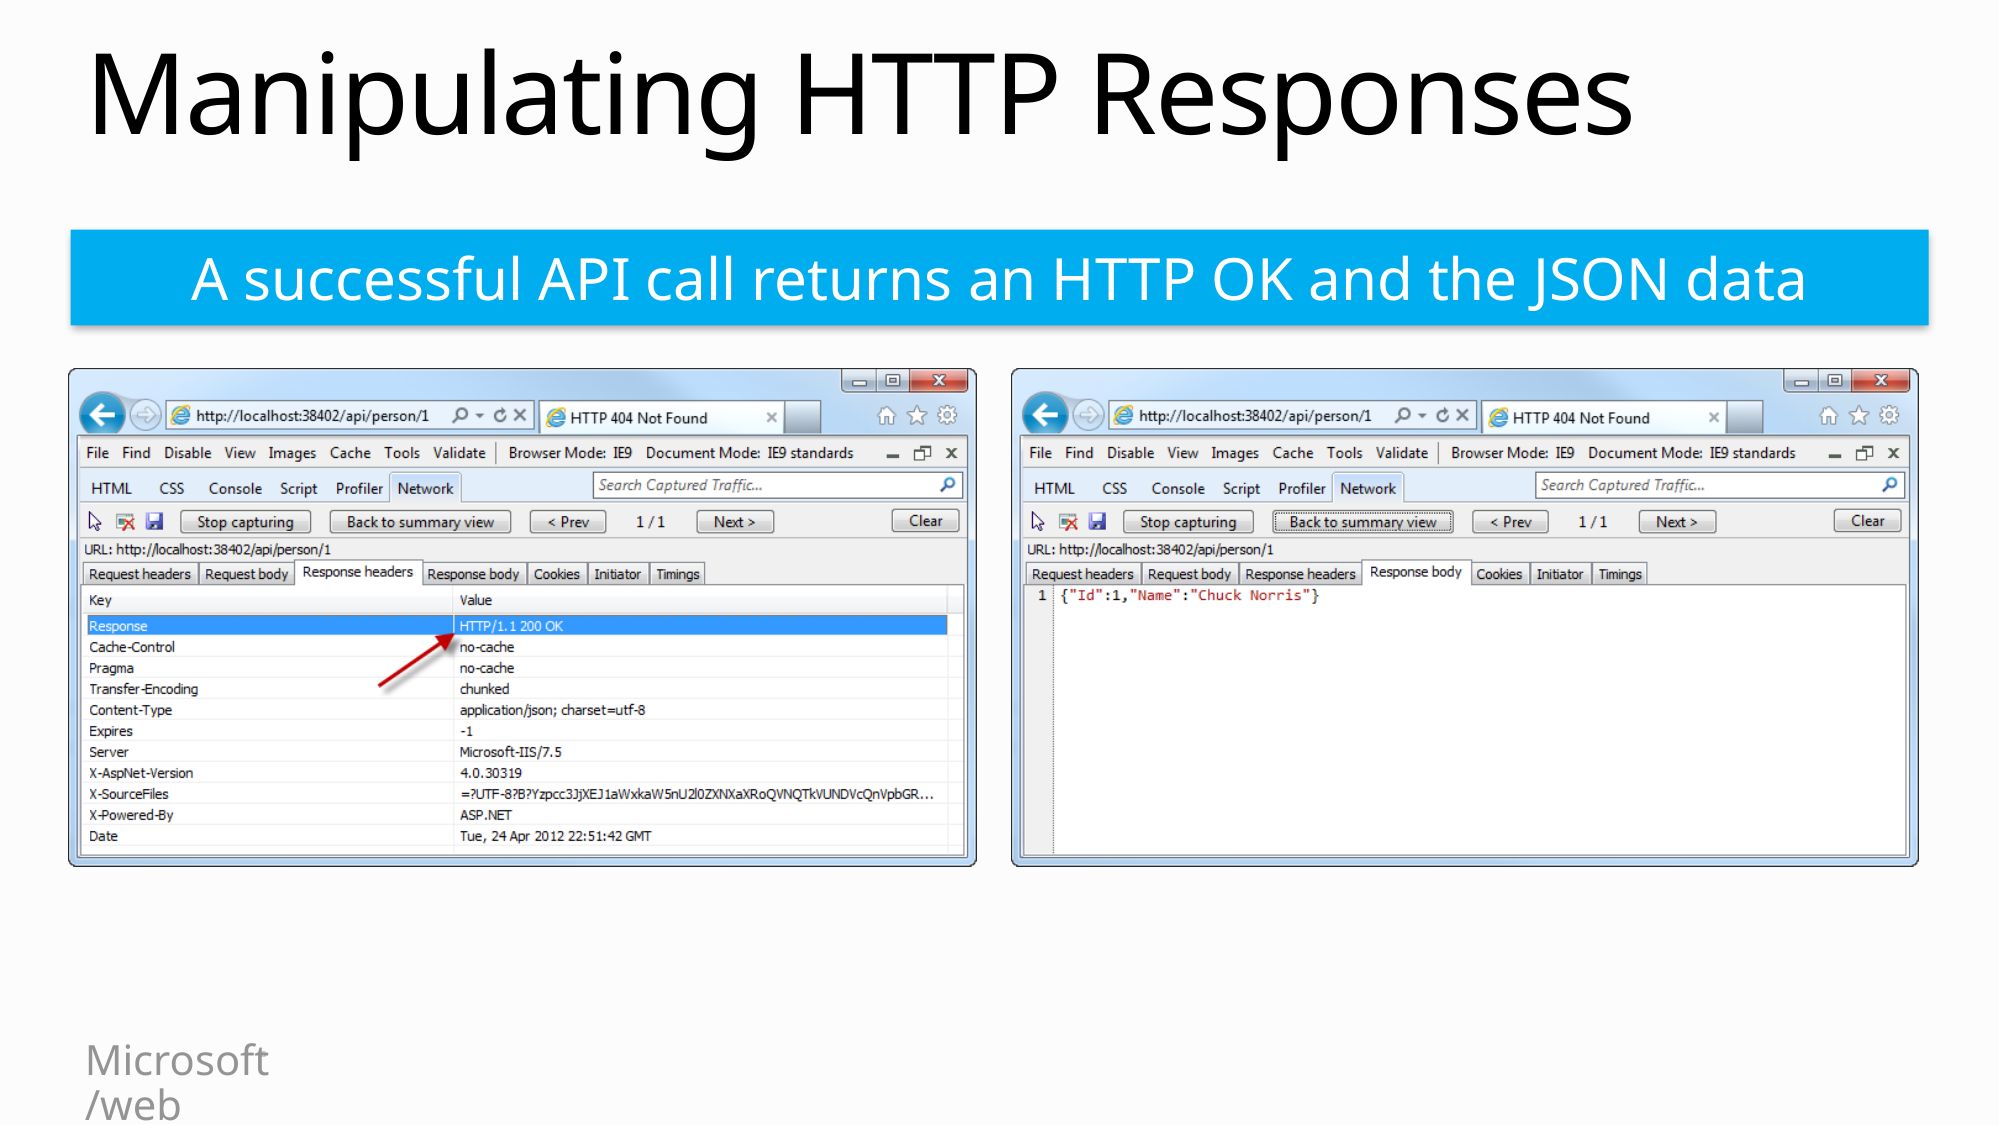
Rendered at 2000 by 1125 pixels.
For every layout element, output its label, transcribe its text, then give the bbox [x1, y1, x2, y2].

title Manipulating HTTP Responses [85, 37, 1914, 161]
text_box A successful API call returns an HTTP OK and the JSON data [70, 229, 1929, 326]
picture [1010, 368, 1919, 867]
picture [68, 368, 977, 867]
